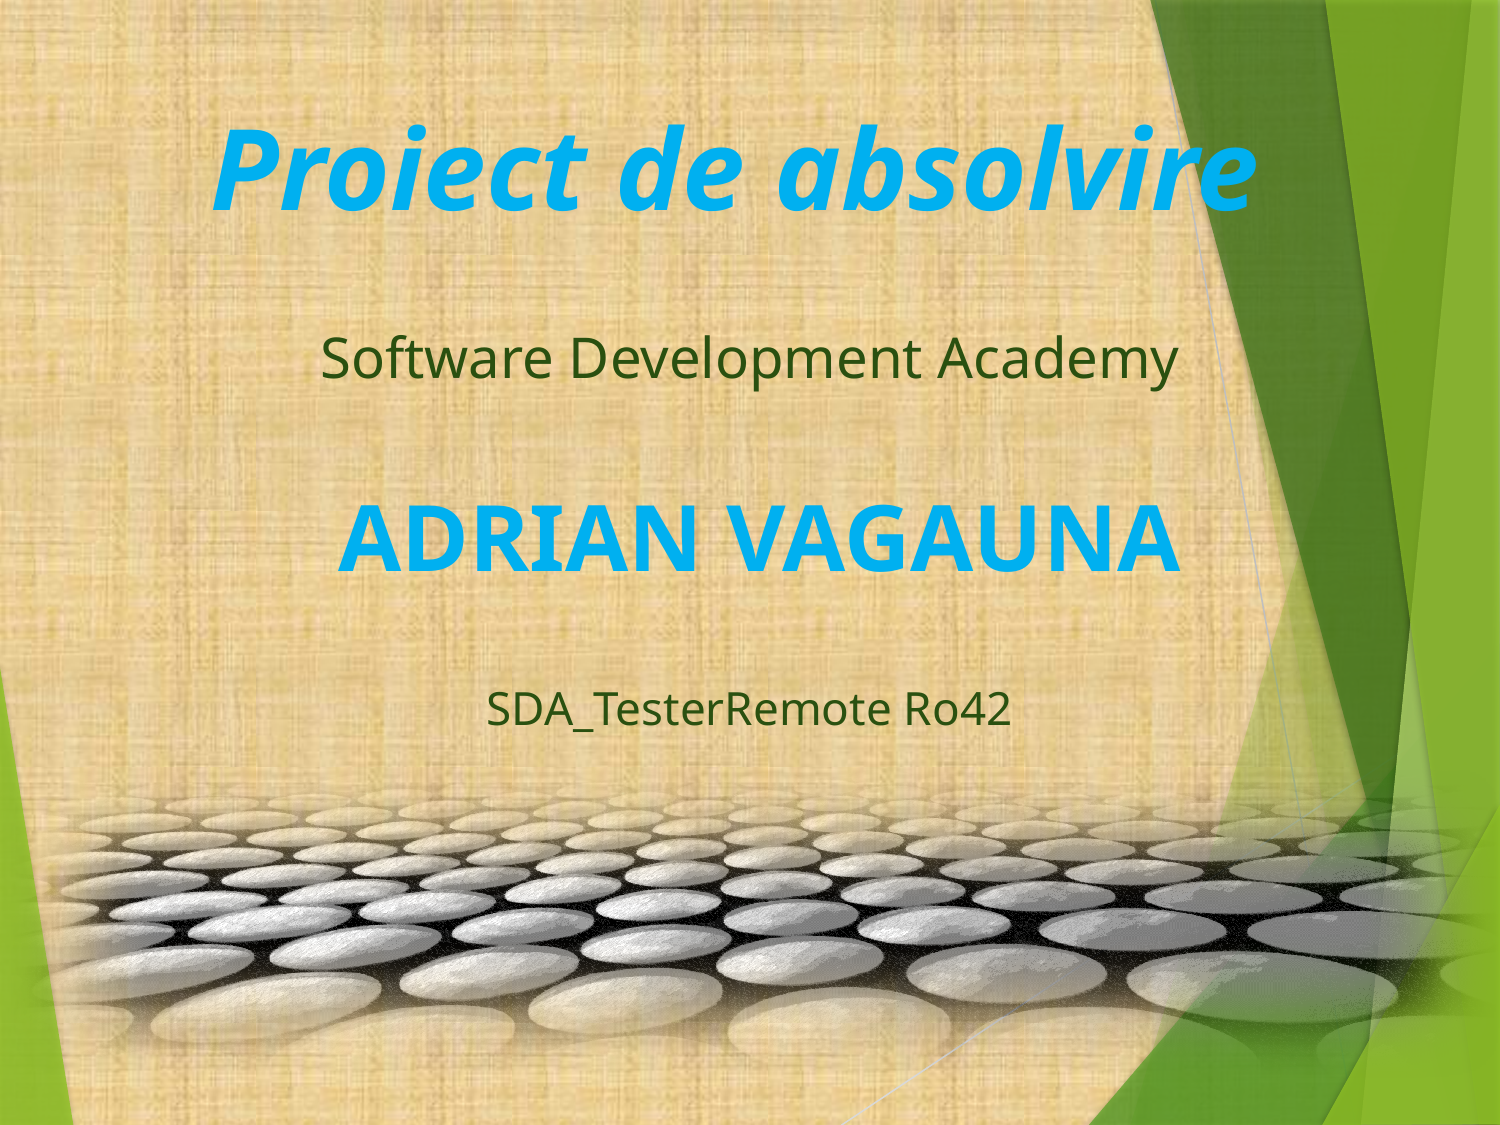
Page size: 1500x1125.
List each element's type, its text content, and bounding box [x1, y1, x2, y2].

title Proiect de absolvire Software Development Academy ADRIAN VAGAUNA SDA_TesterRemote Ro42 [0, 0, 1500, 1125]
picture [10, 761, 1500, 1078]
